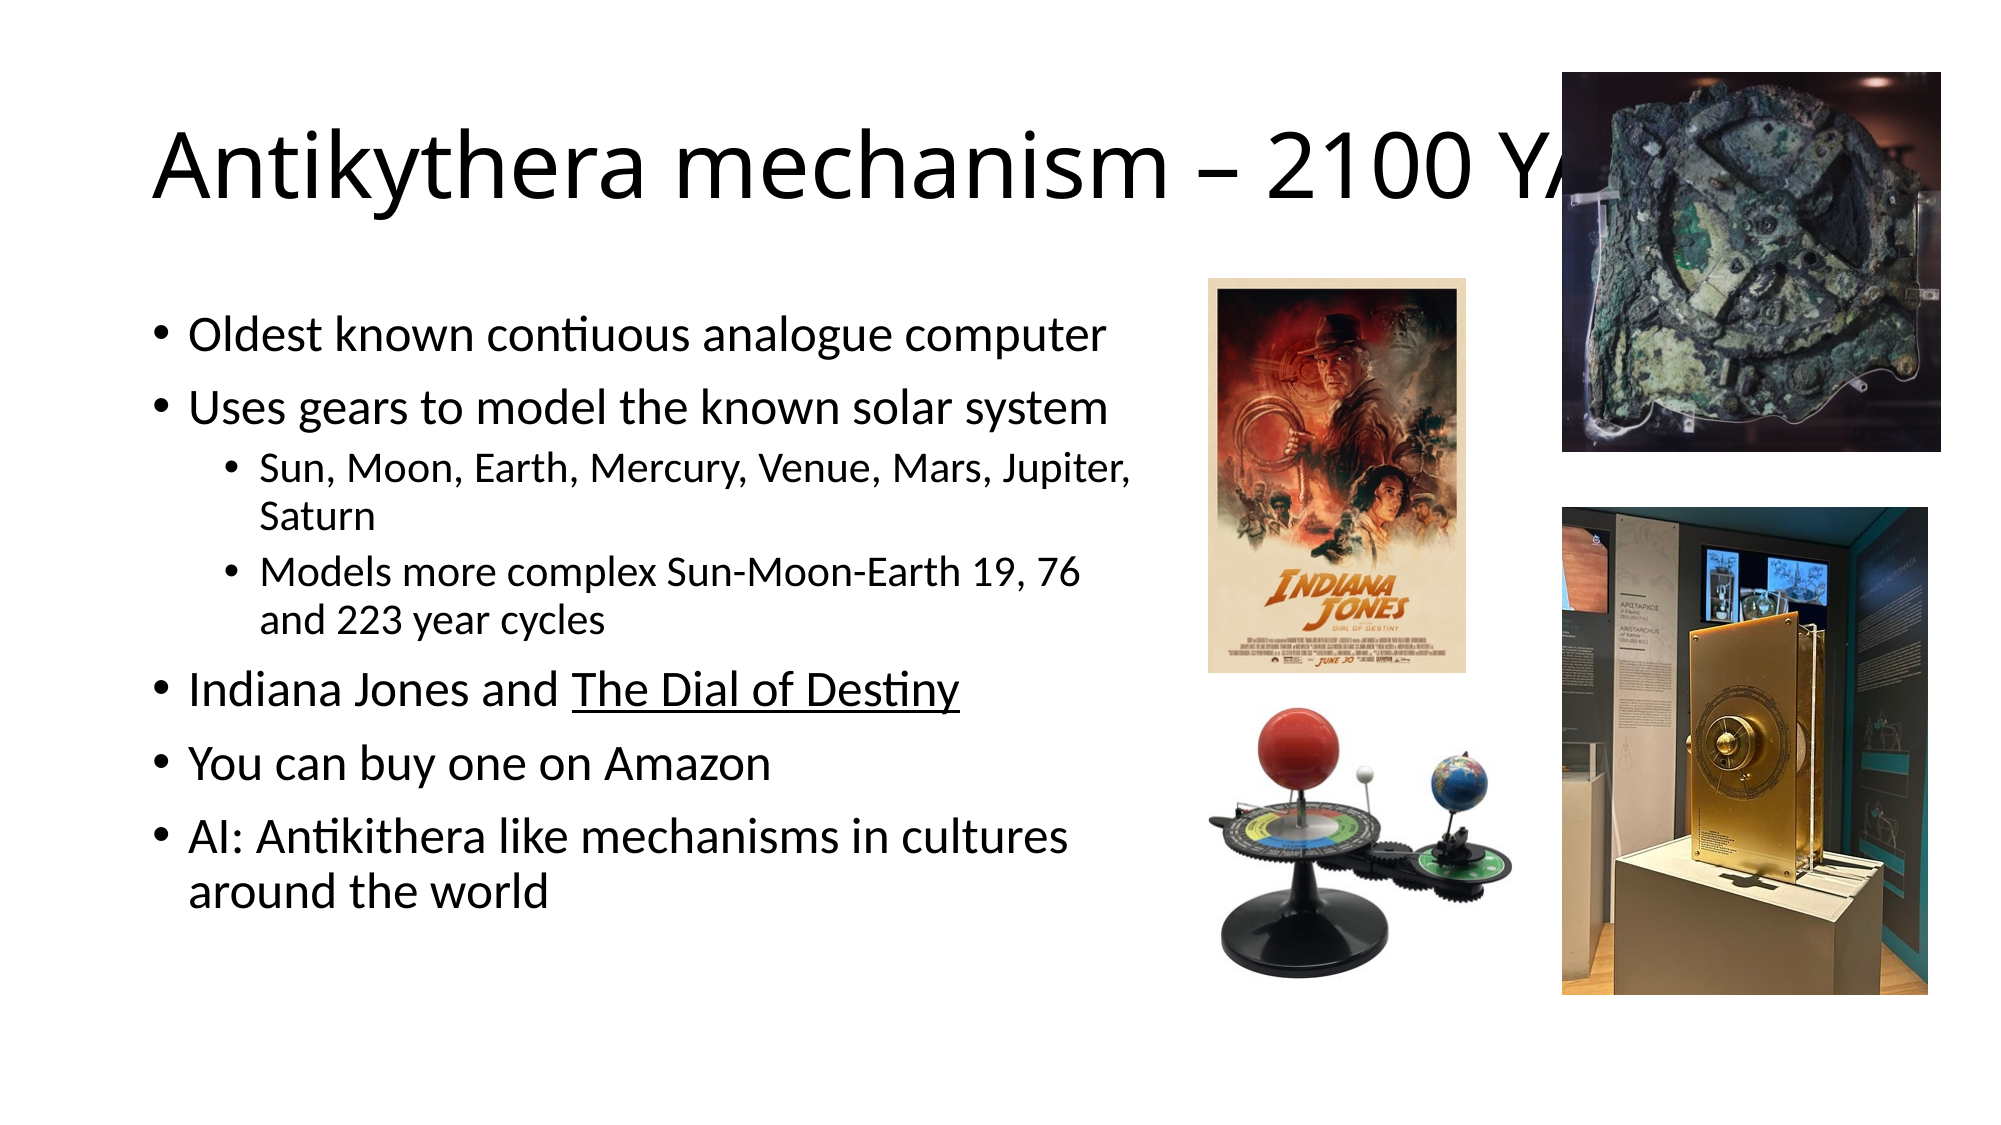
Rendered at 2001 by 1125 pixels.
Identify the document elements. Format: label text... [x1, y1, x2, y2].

picture [1208, 278, 1466, 673]
picture [1562, 72, 1941, 452]
list Oldest known contiuous analogue computer Uses gears to model the known solar system Sun, Moon, Earth, Mercury, Venue, Mars, Jupiter, Saturn Models more complex Sun-Moon-Earth 19, 76 and 223 year cycles Indiana Jones and The Dial of Destiny You can buy one on Amazon AI: Antikithera like mechanisms in cultures around the world [137, 299, 1158, 1014]
picture [1562, 507, 1928, 995]
title Antikythera mechanism – 2100 YA [137, 59, 1863, 278]
picture [1208, 707, 1513, 979]
